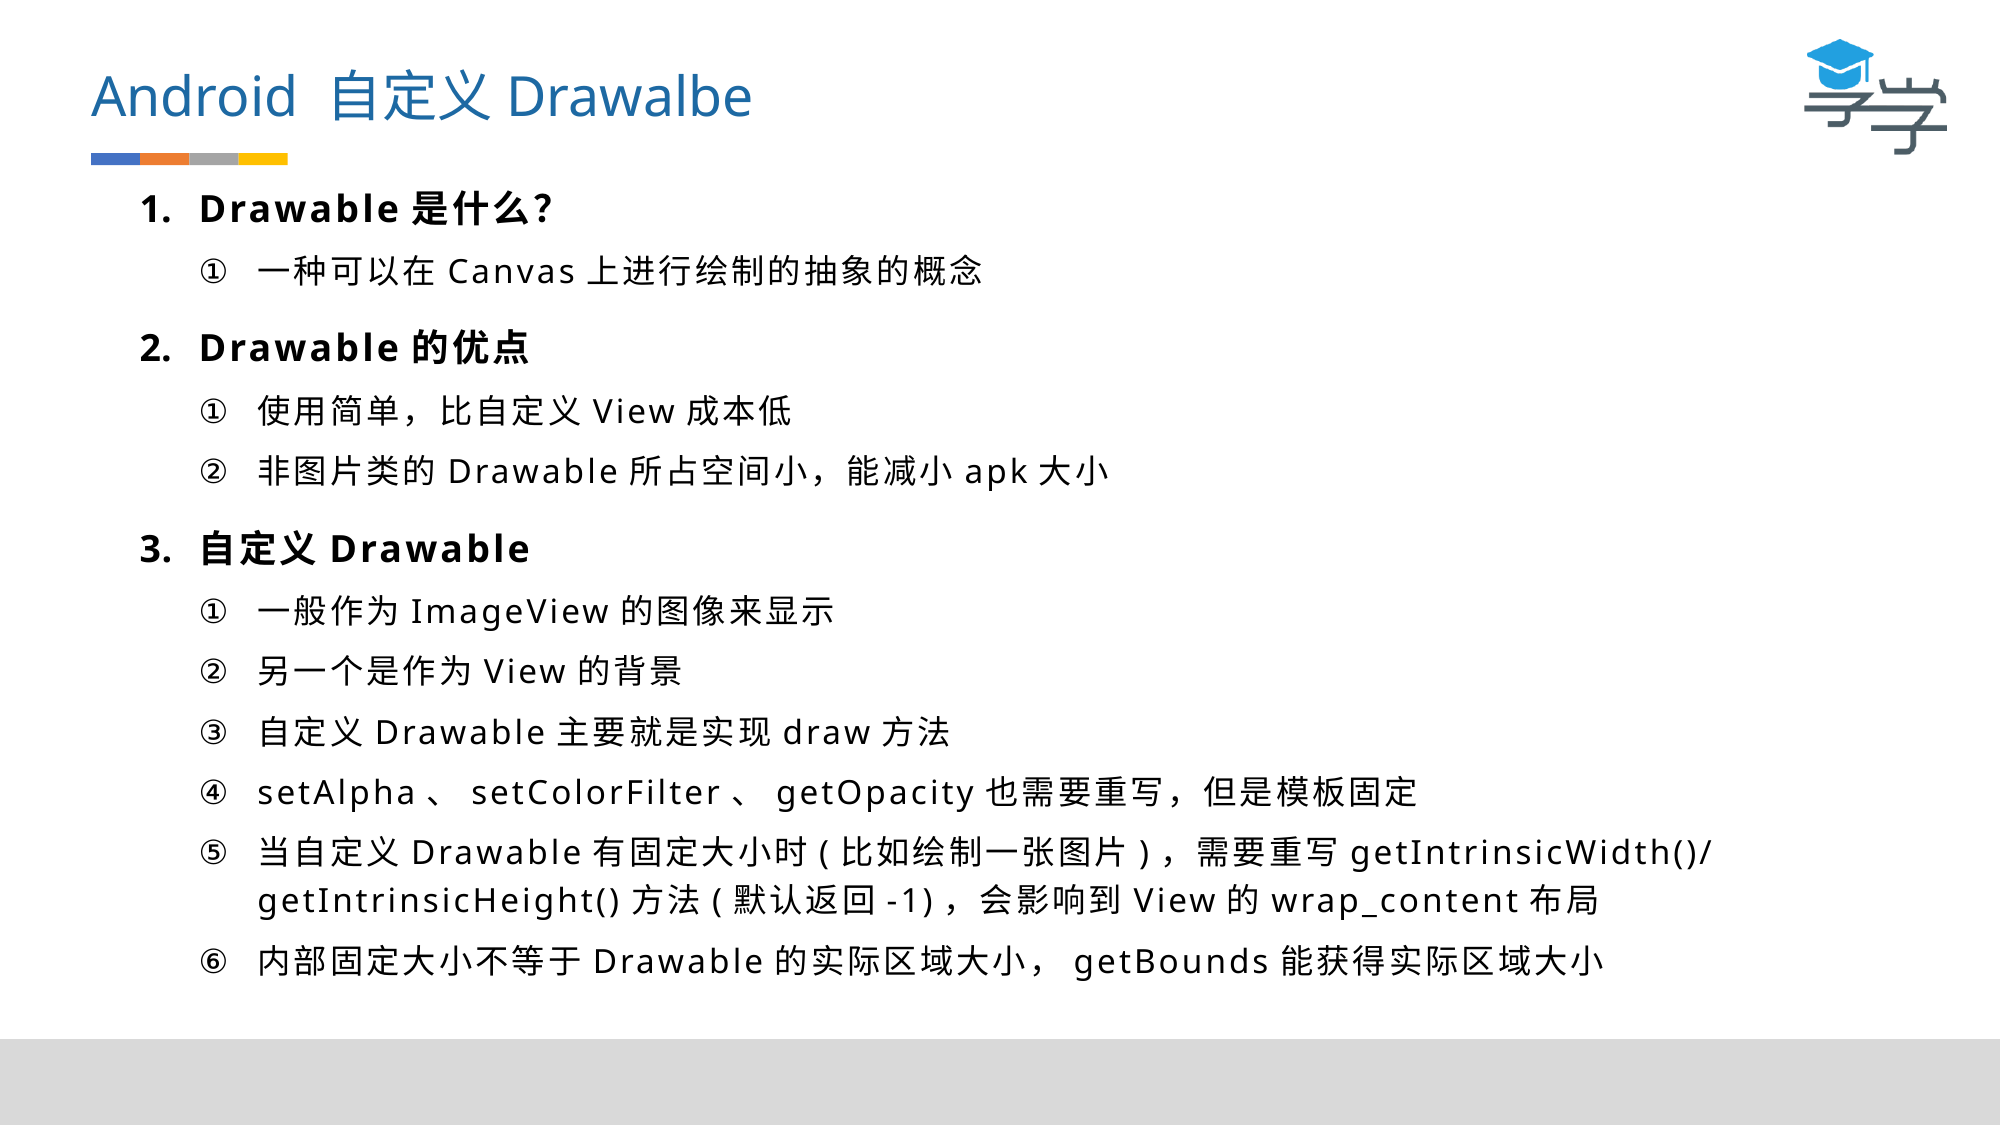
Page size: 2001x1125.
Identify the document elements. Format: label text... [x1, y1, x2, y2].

text_box Android 自定义Drawalbe [91, 60, 1042, 128]
picture [1799, 20, 1952, 173]
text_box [90, 152, 288, 166]
text_box Drawable是什么？ 一种可以在Canvas上进行绘制的抽象的概念 Drawable的优点 使用简单，比自定义View成本低 非图片类的Drawable所占空间小，能减小apk大小 自定义Drawable 一般作为ImageView的图像来显示 另一个是作为View的背景 自定义Drawable主要就是实现draw方法 setAlpha、setColorFilter、getOpacity也需要重写，但是模板固定 当自定义Drawable有固定大小时(比如绘制一张图片)，需要重写getIntrinsicWidth()/getIntrinsicHeight()方法(默认返回-1)，会影响到View的wrap_content布局 内部固定大小不等于Drawable的实际区域大小，getBounds能获得实际区域大小 [127, 165, 1866, 986]
